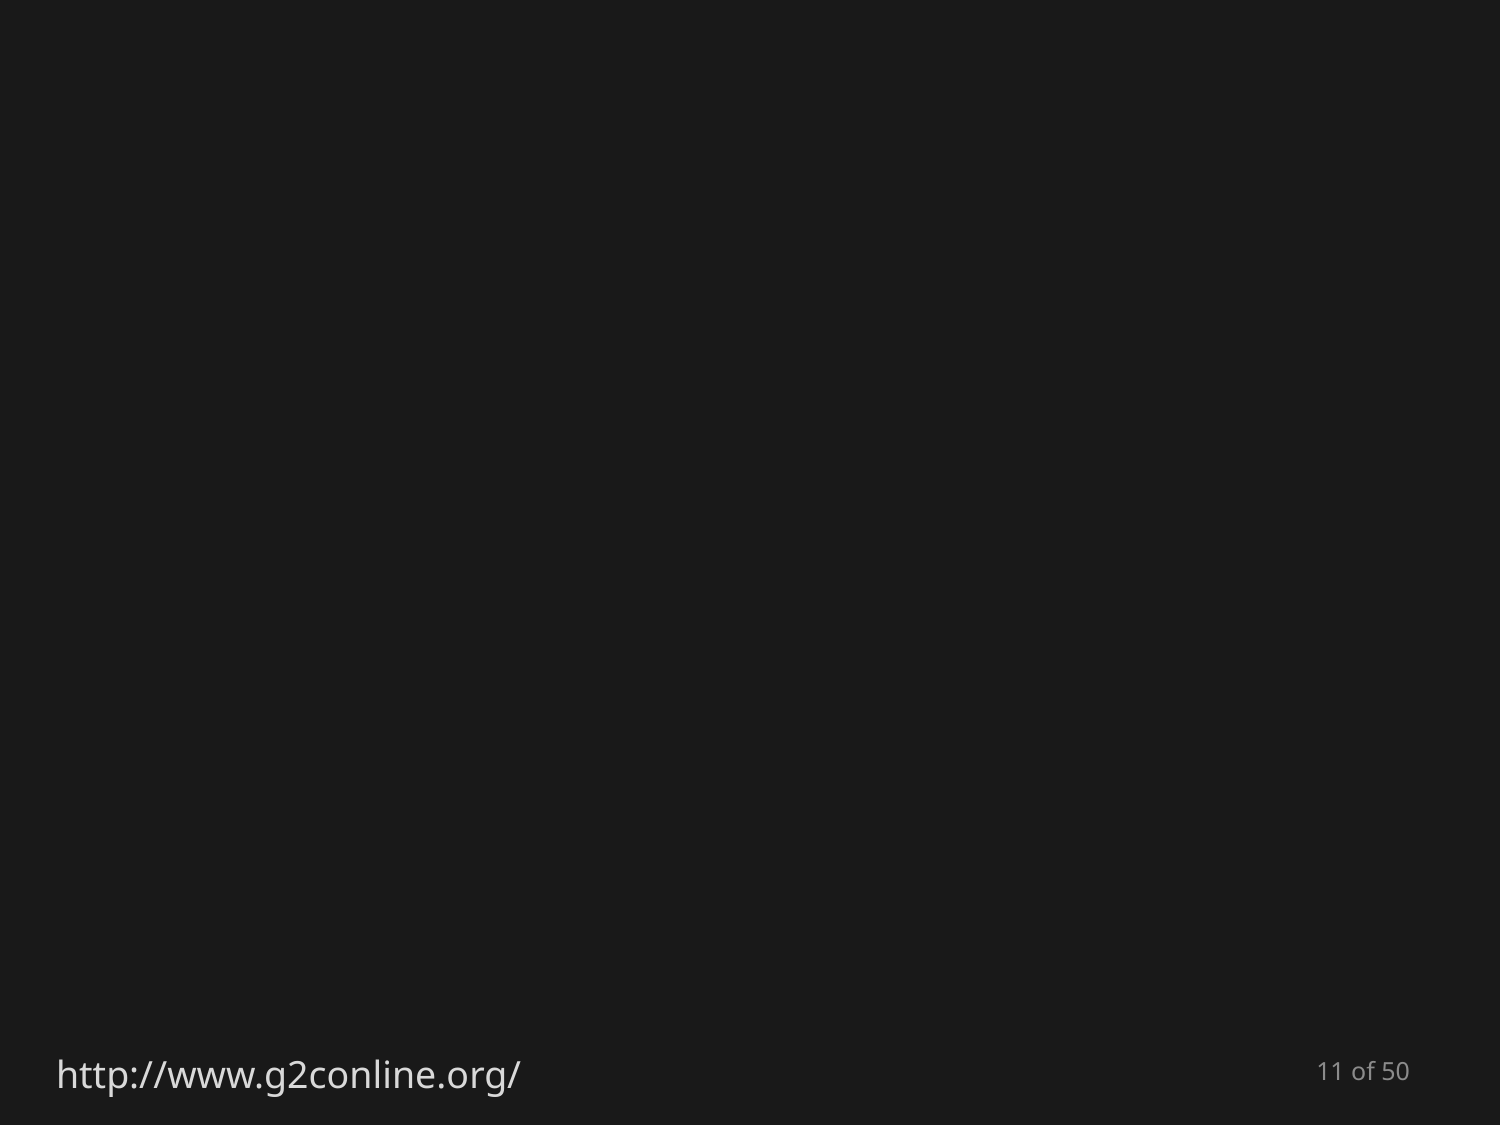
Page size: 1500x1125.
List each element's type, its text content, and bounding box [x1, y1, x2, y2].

text_box http://www.g2conline.org/ [41, 1043, 632, 1104]
slide_number 11 of 50 [1074, 1042, 1425, 1103]
